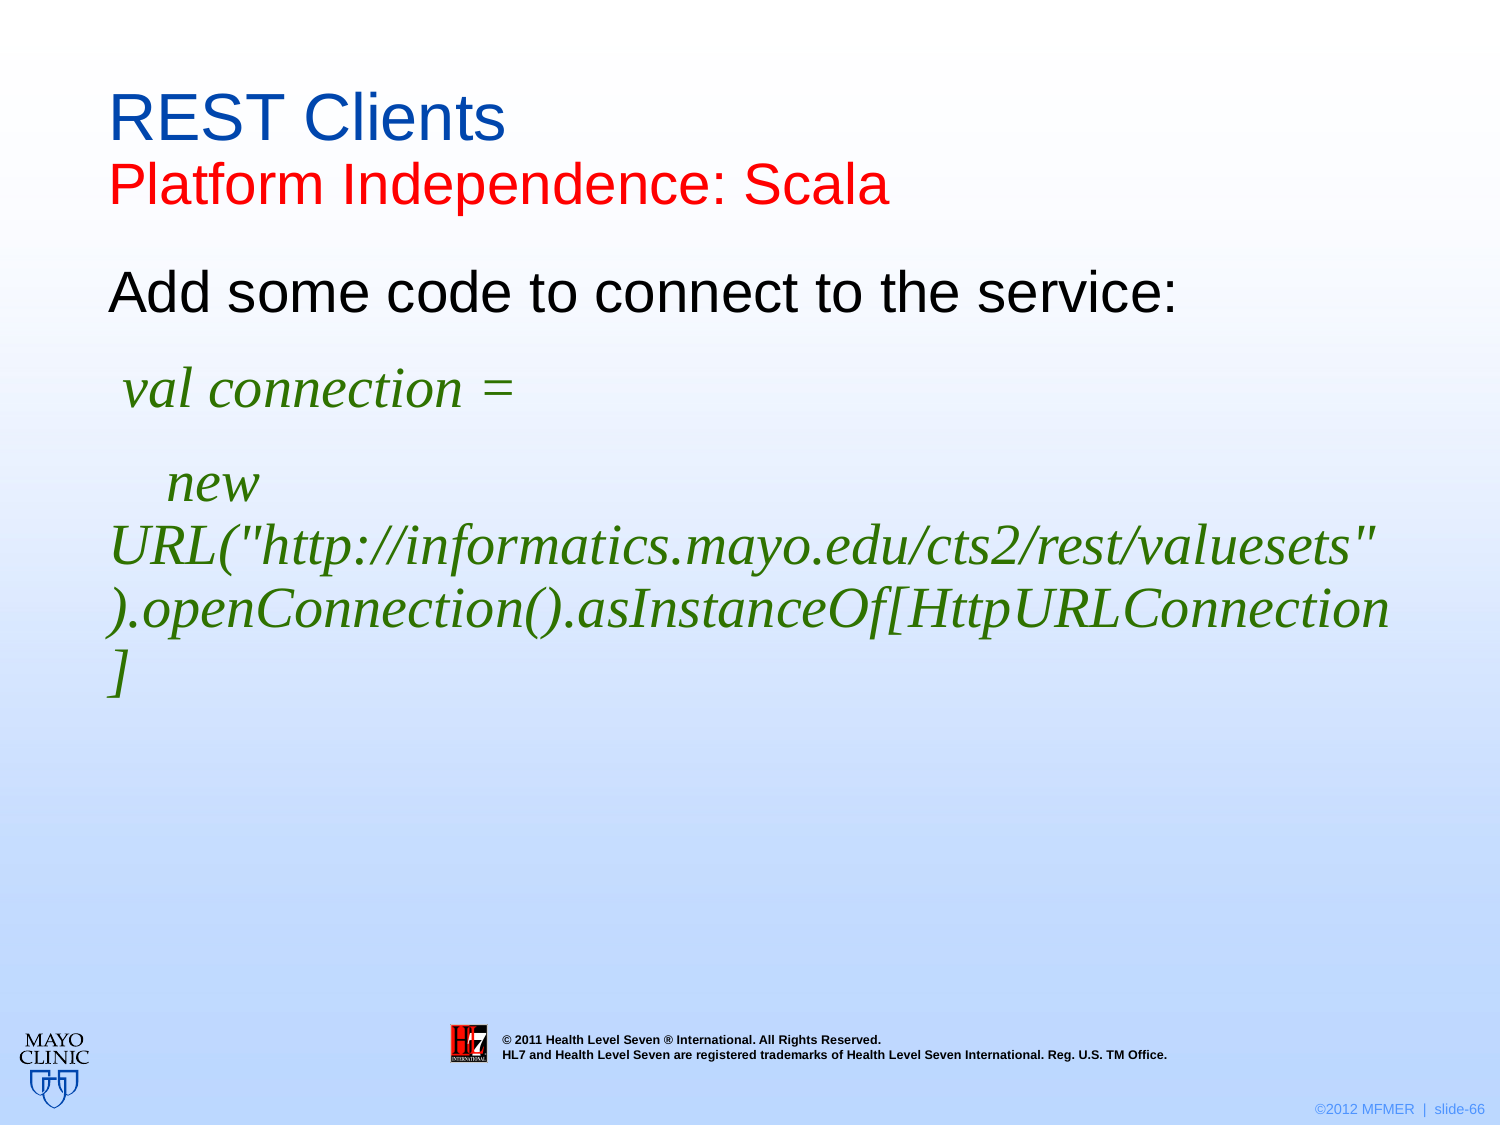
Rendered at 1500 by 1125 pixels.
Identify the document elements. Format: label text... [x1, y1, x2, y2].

picture [0, 0, 1500, 1125]
list Add some code to connect to the service: val connection = new URL("http://informatics.mayo.edu/cts2/rest/valuesets").openConnection().asInstanceOf[HttpURLConnection] [108, 224, 1392, 1013]
title REST Clients Platform Independence: Scala [108, 0, 1392, 224]
